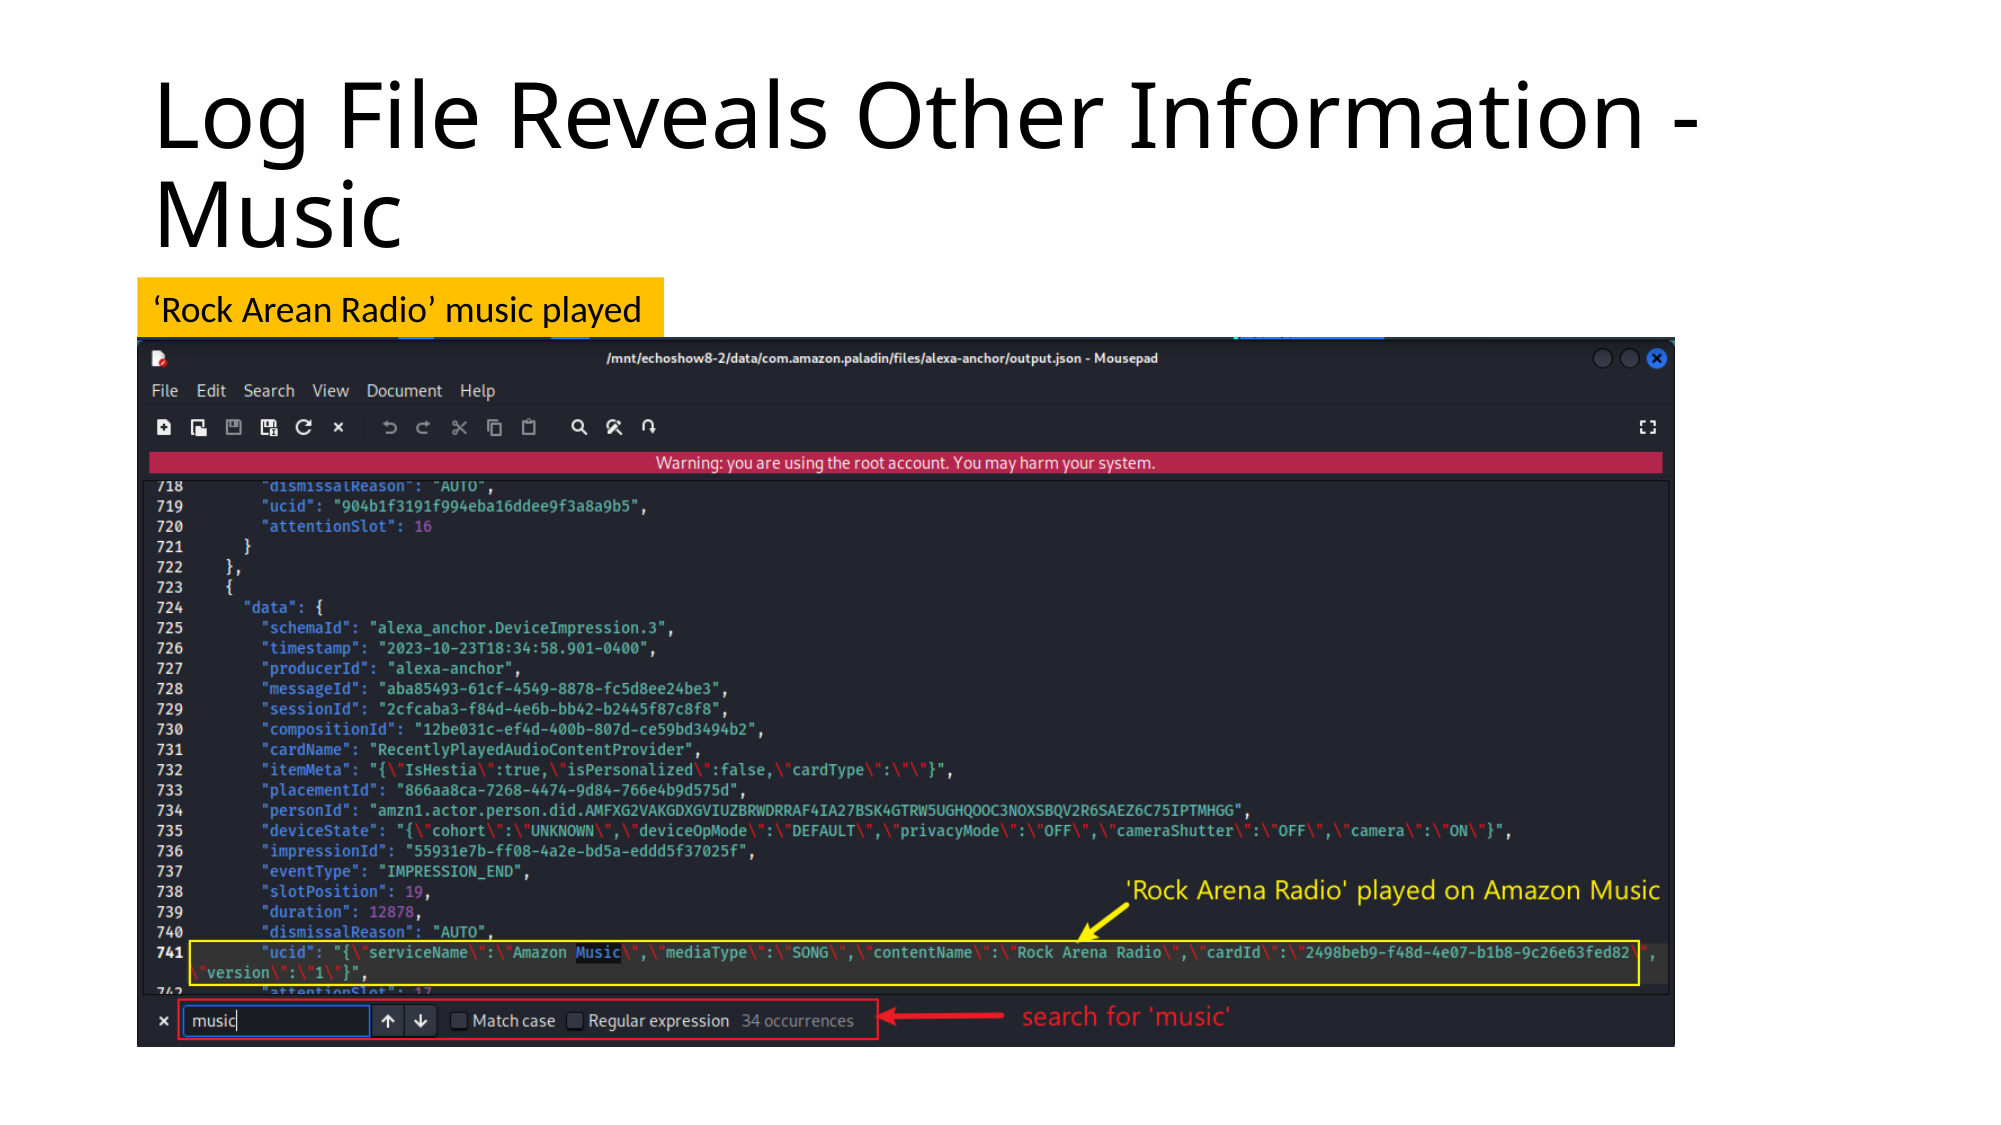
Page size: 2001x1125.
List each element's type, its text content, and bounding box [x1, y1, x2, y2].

title Log File Reveals Other Information - Music [137, 59, 1863, 278]
text_box ‘Rock Arean Radio’ music played [137, 277, 664, 337]
picture [137, 337, 1675, 1047]
